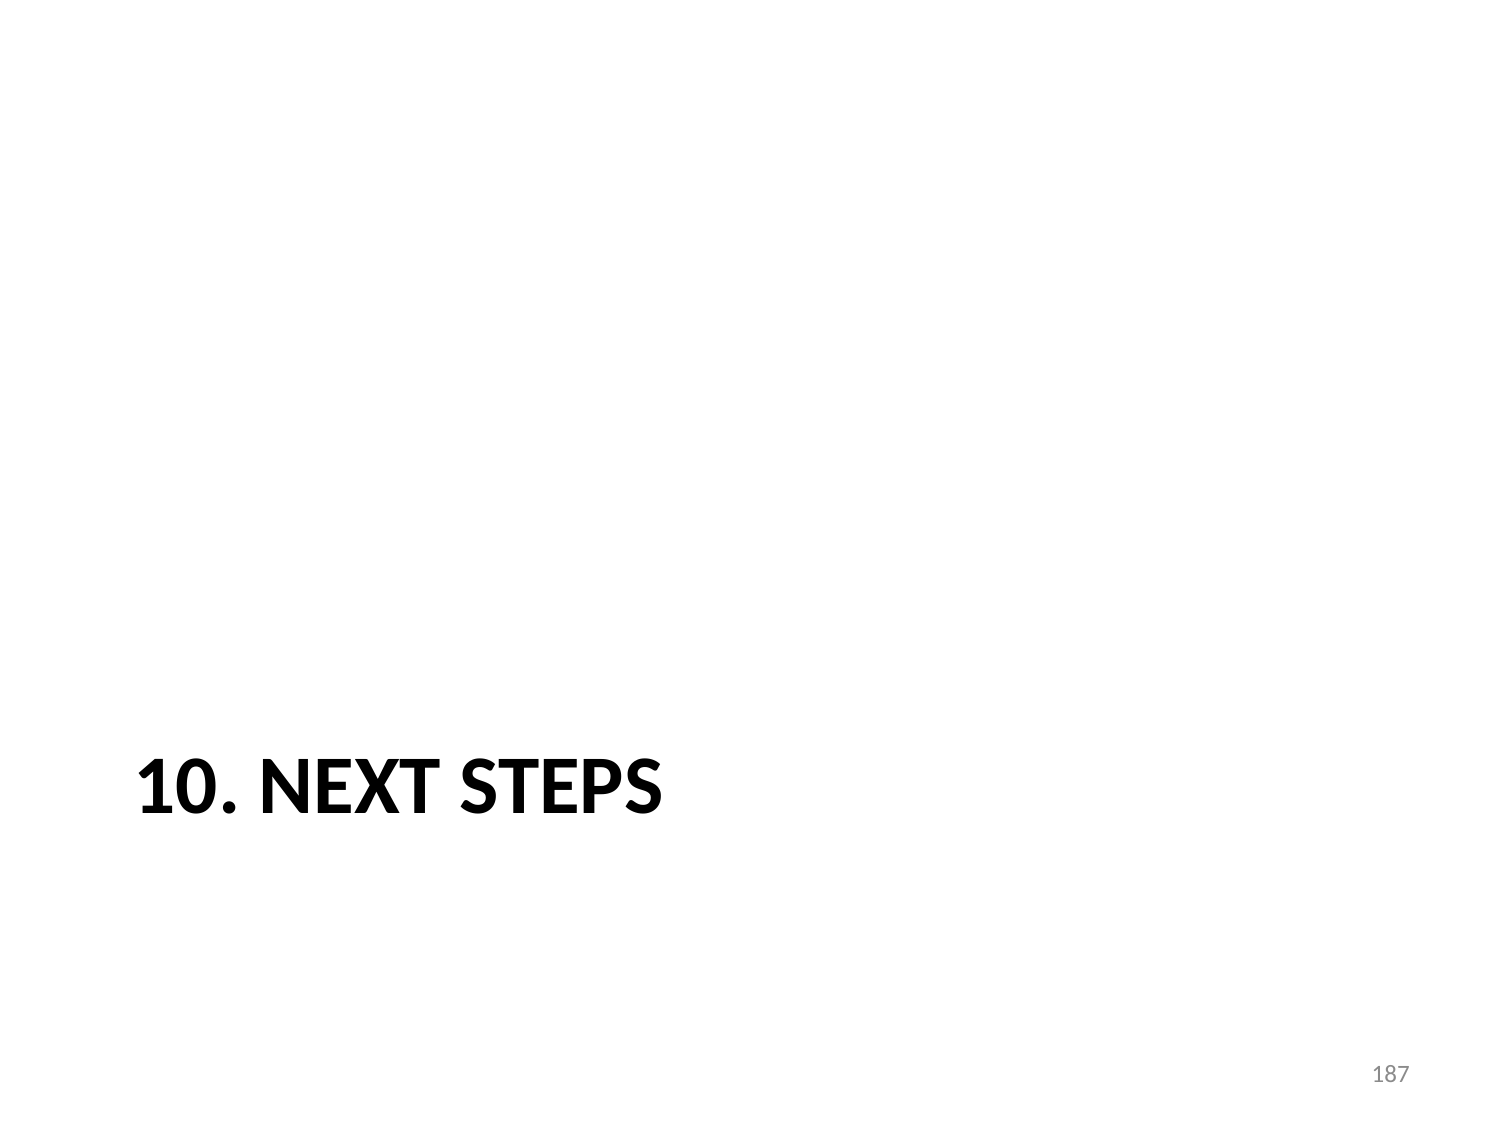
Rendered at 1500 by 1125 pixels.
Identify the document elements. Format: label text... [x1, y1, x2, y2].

slide_number 187 [1074, 1042, 1425, 1103]
title 10. Next Steps [118, 722, 1394, 947]
